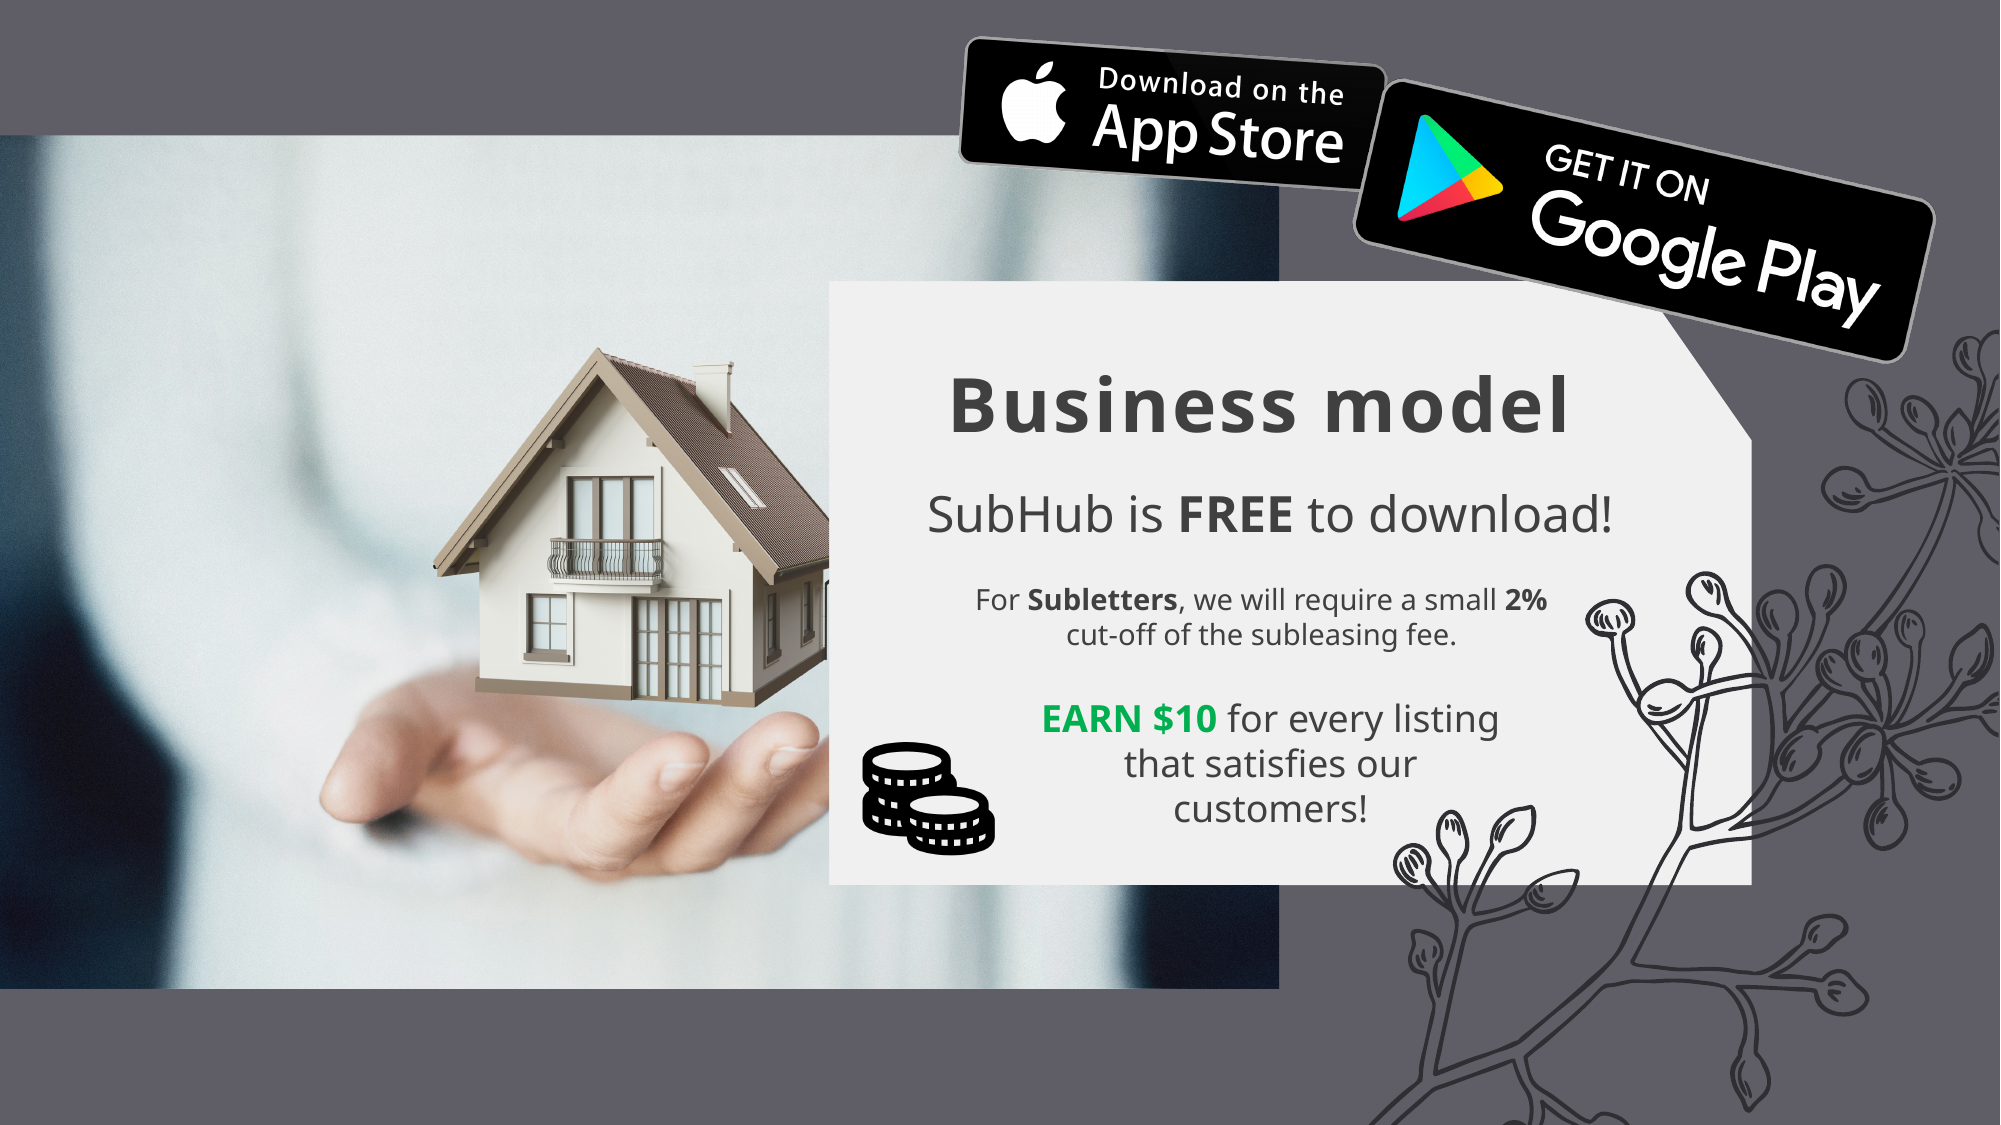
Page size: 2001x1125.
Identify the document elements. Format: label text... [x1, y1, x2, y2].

text_box For Subletters, we will require a small 2% cut-off of the subleasing fee. [1280, 573, 1566, 659]
title Business model [1280, 359, 1638, 474]
text_box EARN $10 for every listing that satisfies our customers! [1280, 687, 1527, 838]
list SubHub is FREE to download! [1280, 474, 1638, 563]
picture [0, 36, 1939, 990]
